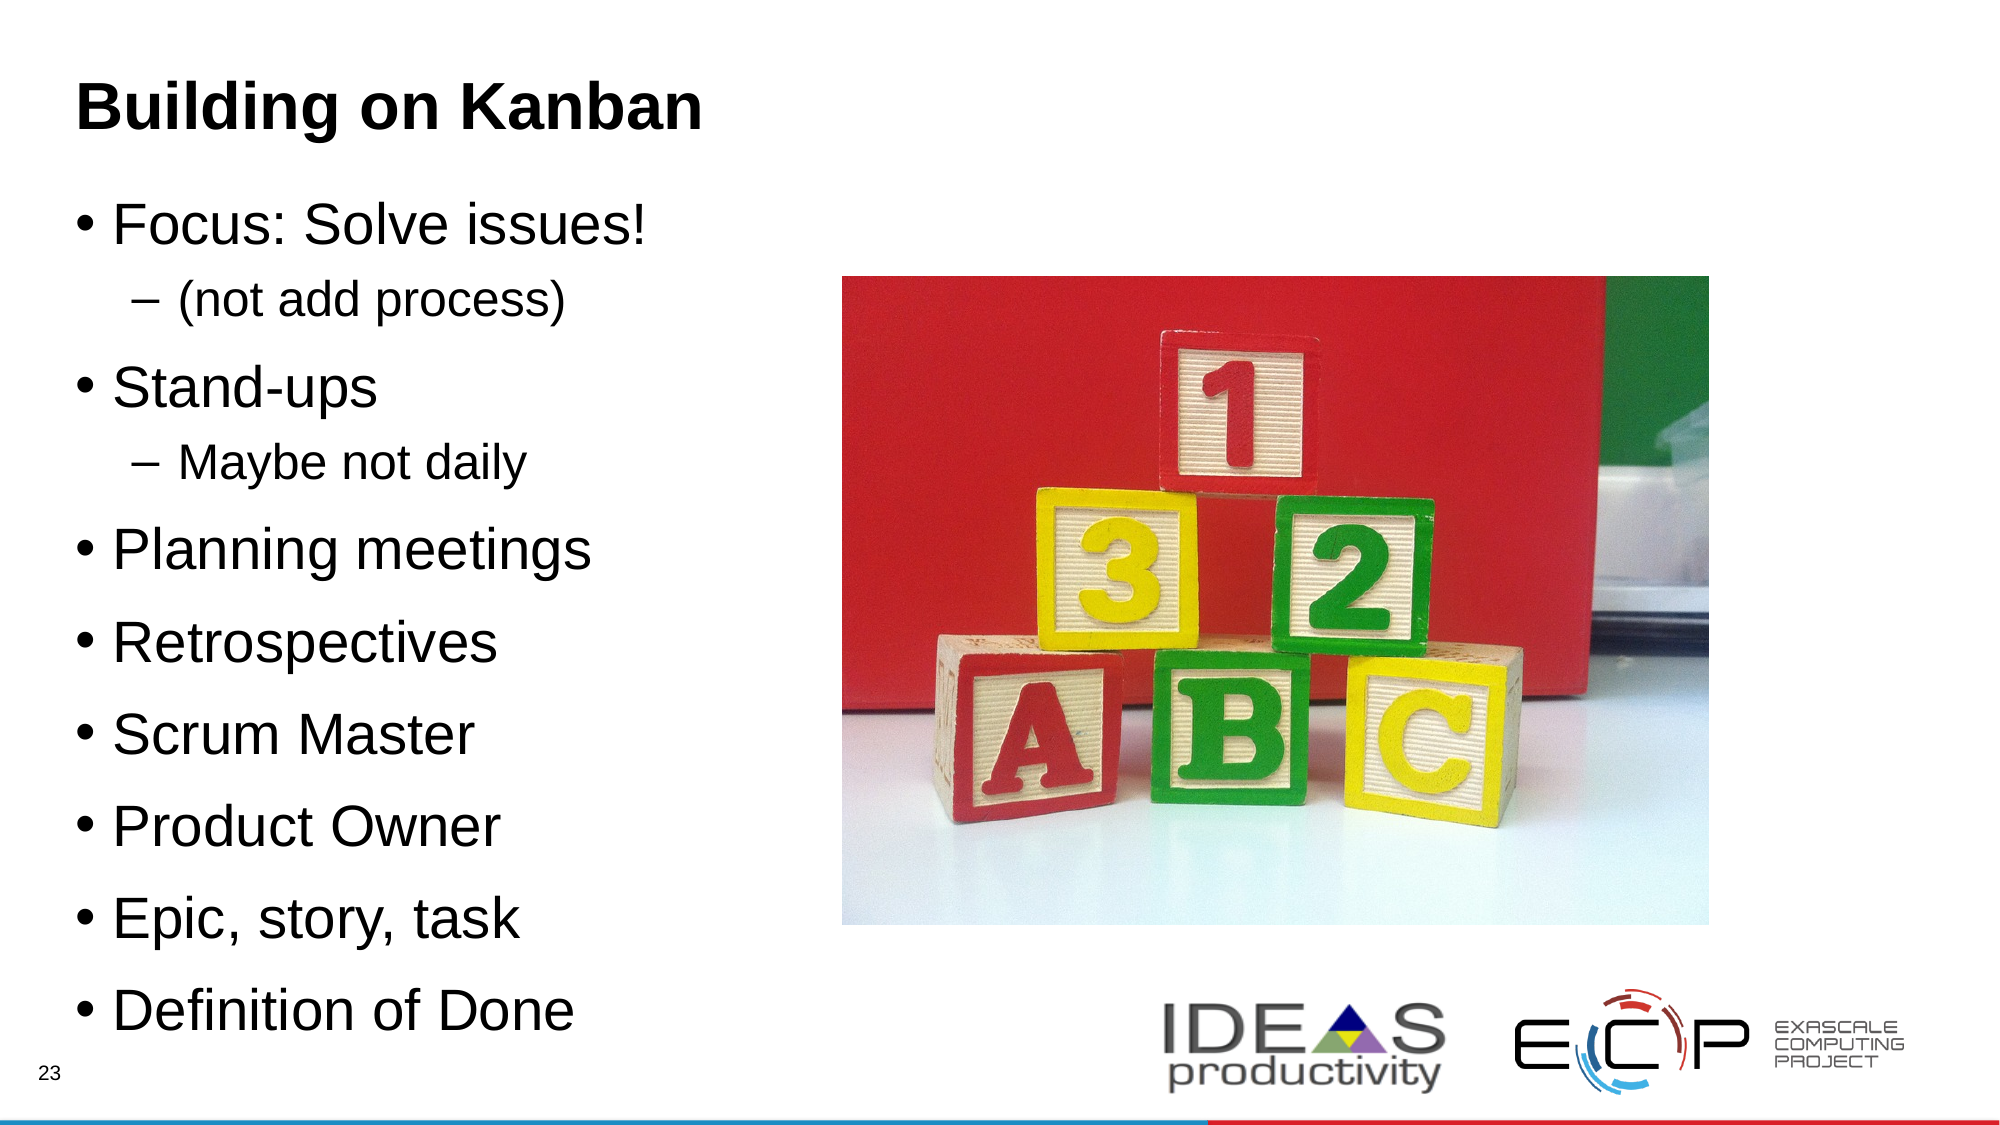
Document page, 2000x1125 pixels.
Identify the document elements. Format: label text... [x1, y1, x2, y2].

picture [1152, 995, 1456, 1101]
list Focus: Solve issues! (not add process) Stand-ups Maybe not daily Planning meetings Retrospectives Scrum Master Product Owner Epic, story, task Definition of Done [59, 186, 1926, 851]
title Building on Kanban [59, 67, 1926, 152]
picture [1515, 989, 1904, 1095]
picture [842, 276, 1710, 925]
